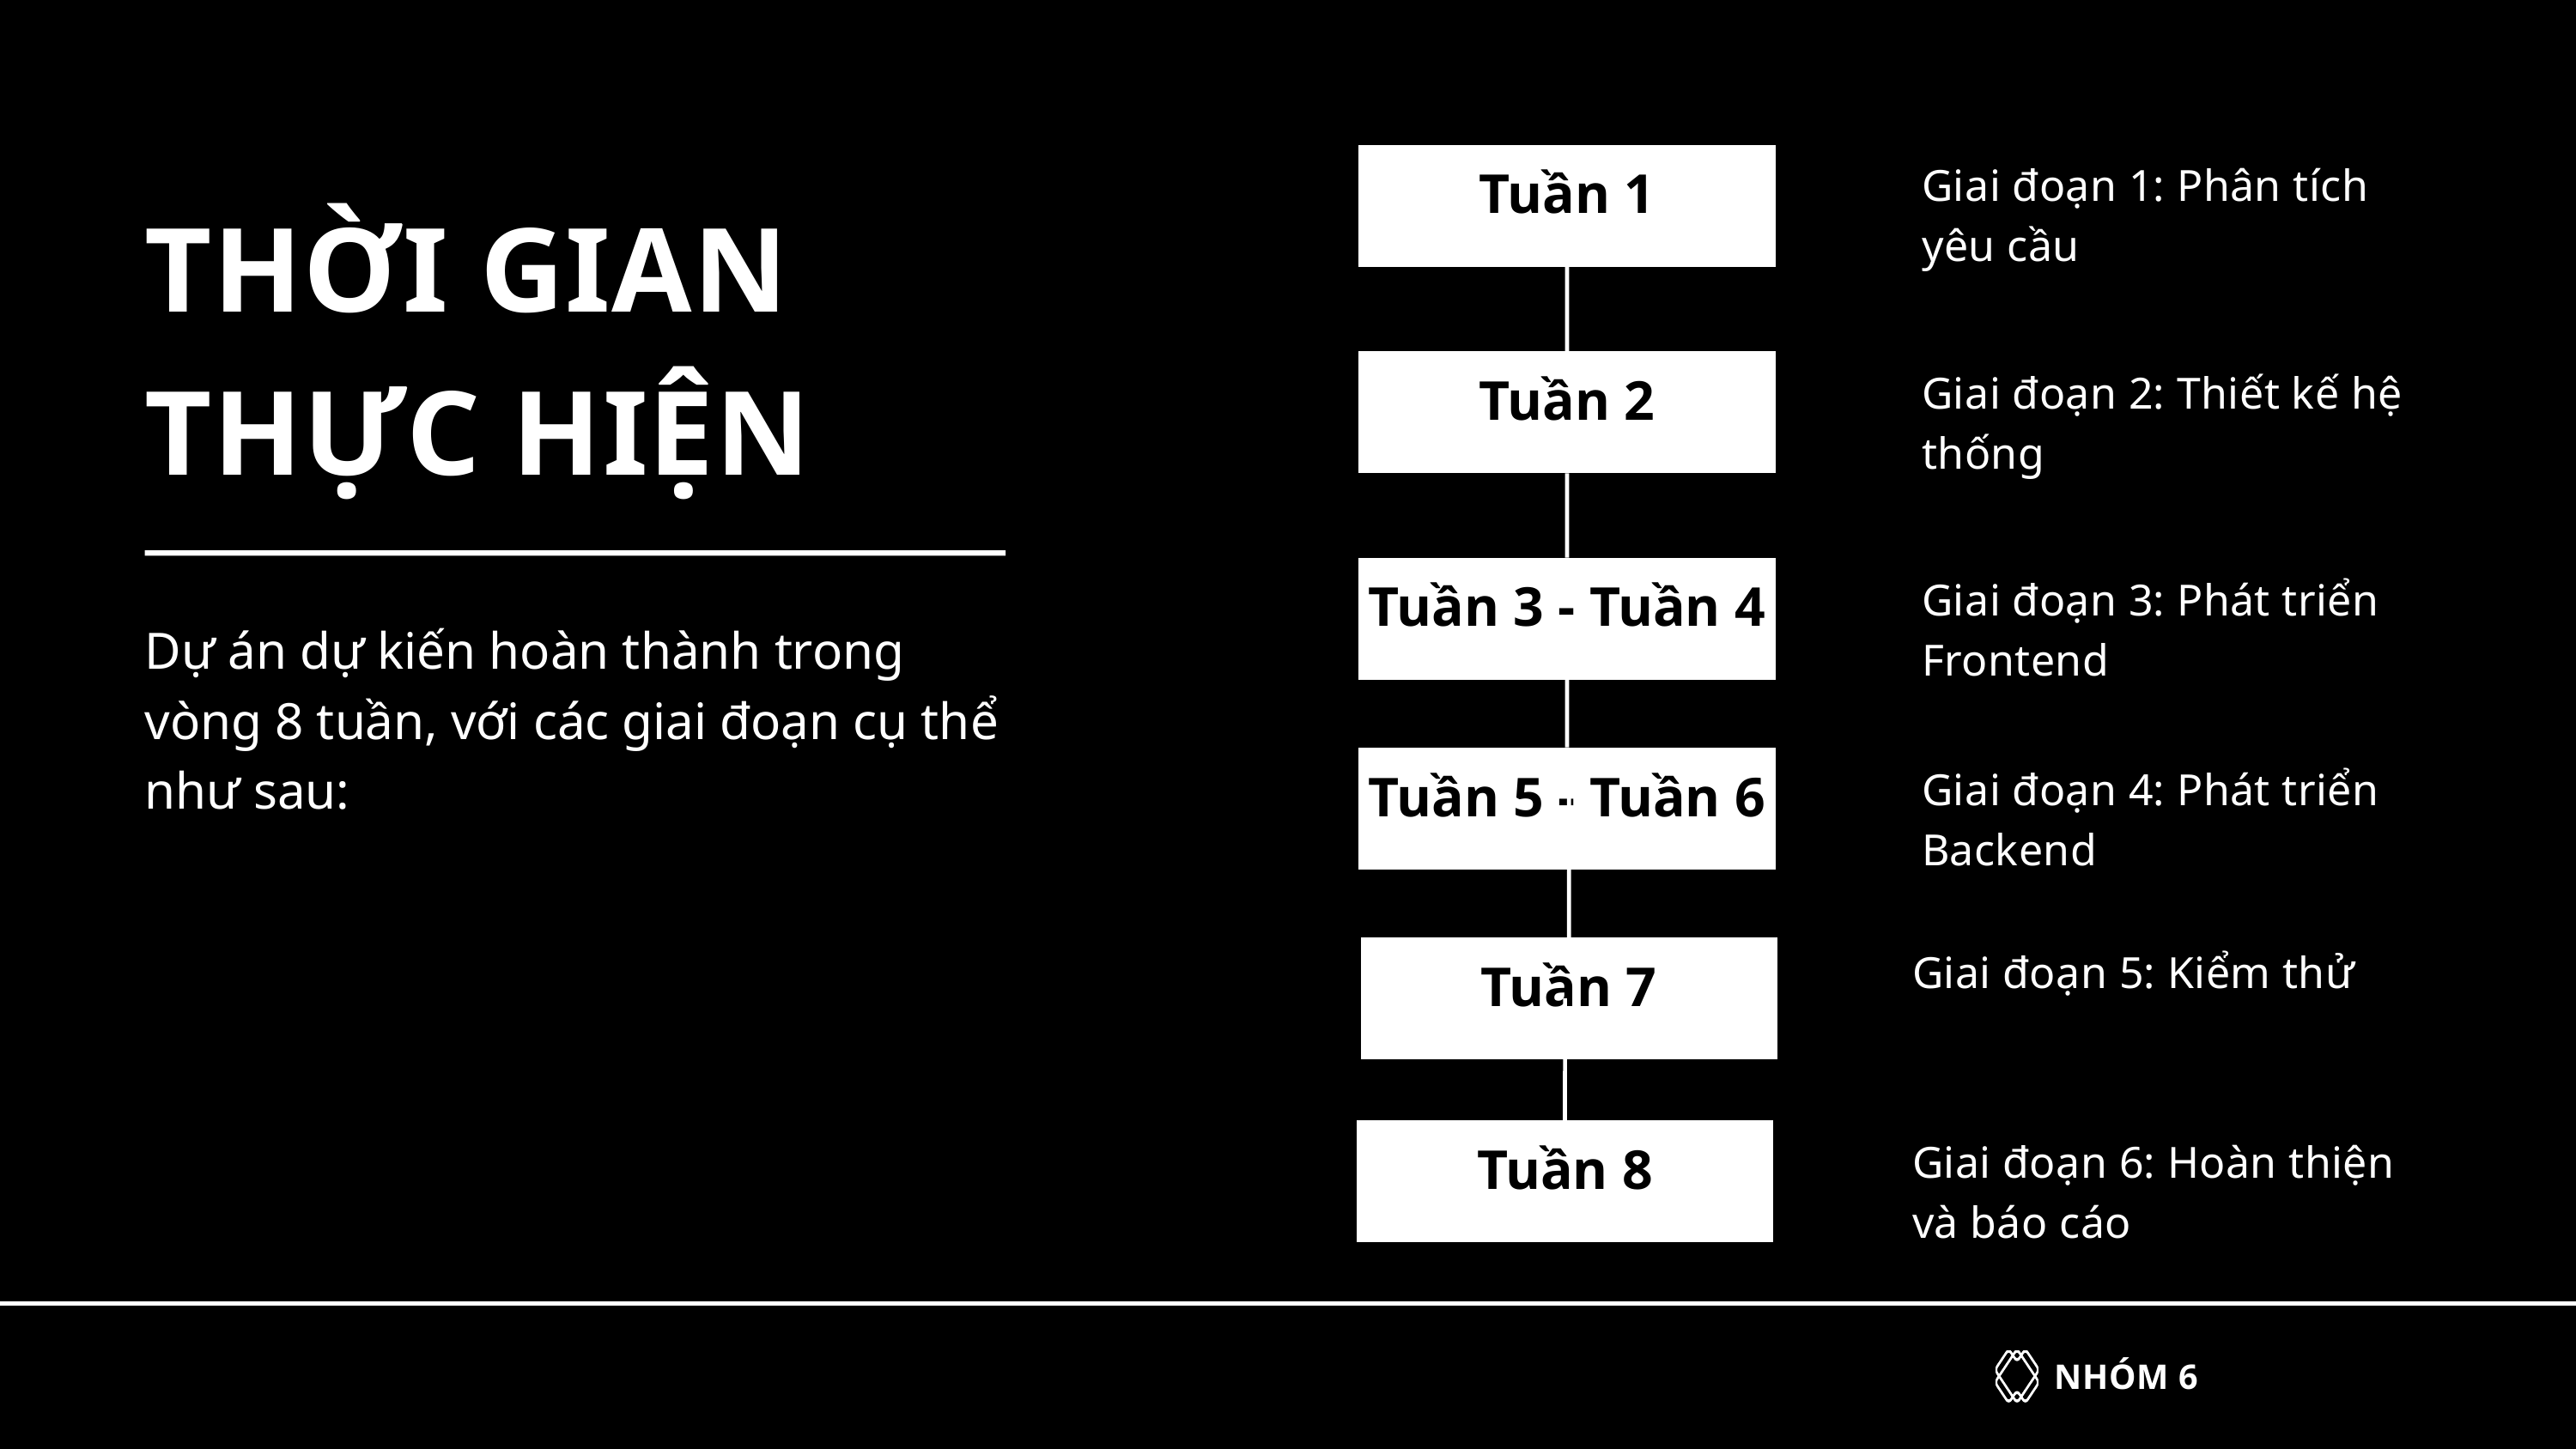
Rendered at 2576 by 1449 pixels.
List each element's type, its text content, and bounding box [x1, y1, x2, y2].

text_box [1360, 937, 1778, 1060]
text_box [1358, 350, 1776, 474]
text_box Giai đoạn 3: Phát triển Frontend [1922, 564, 2441, 685]
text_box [1358, 144, 1776, 268]
text_box Giai đoạn 2: Thiết kế hệ thống [1922, 357, 2441, 477]
text_box Giai đoạn 6: Hoàn thiện và báo cáo [1912, 1126, 2432, 1247]
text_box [1358, 747, 1776, 870]
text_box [1995, 1349, 2432, 1403]
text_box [144, 187, 1006, 815]
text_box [0, 1303, 2576, 1449]
text_box Giai đoạn 1: Phân tích yêu cầu [1922, 149, 2441, 270]
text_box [1356, 1119, 1774, 1243]
text_box Giai đoạn 5: Kiểm thử [1912, 937, 2432, 997]
text_box Giai đoạn 4: Phát triển Backend [1922, 754, 2441, 875]
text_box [1358, 557, 1776, 681]
